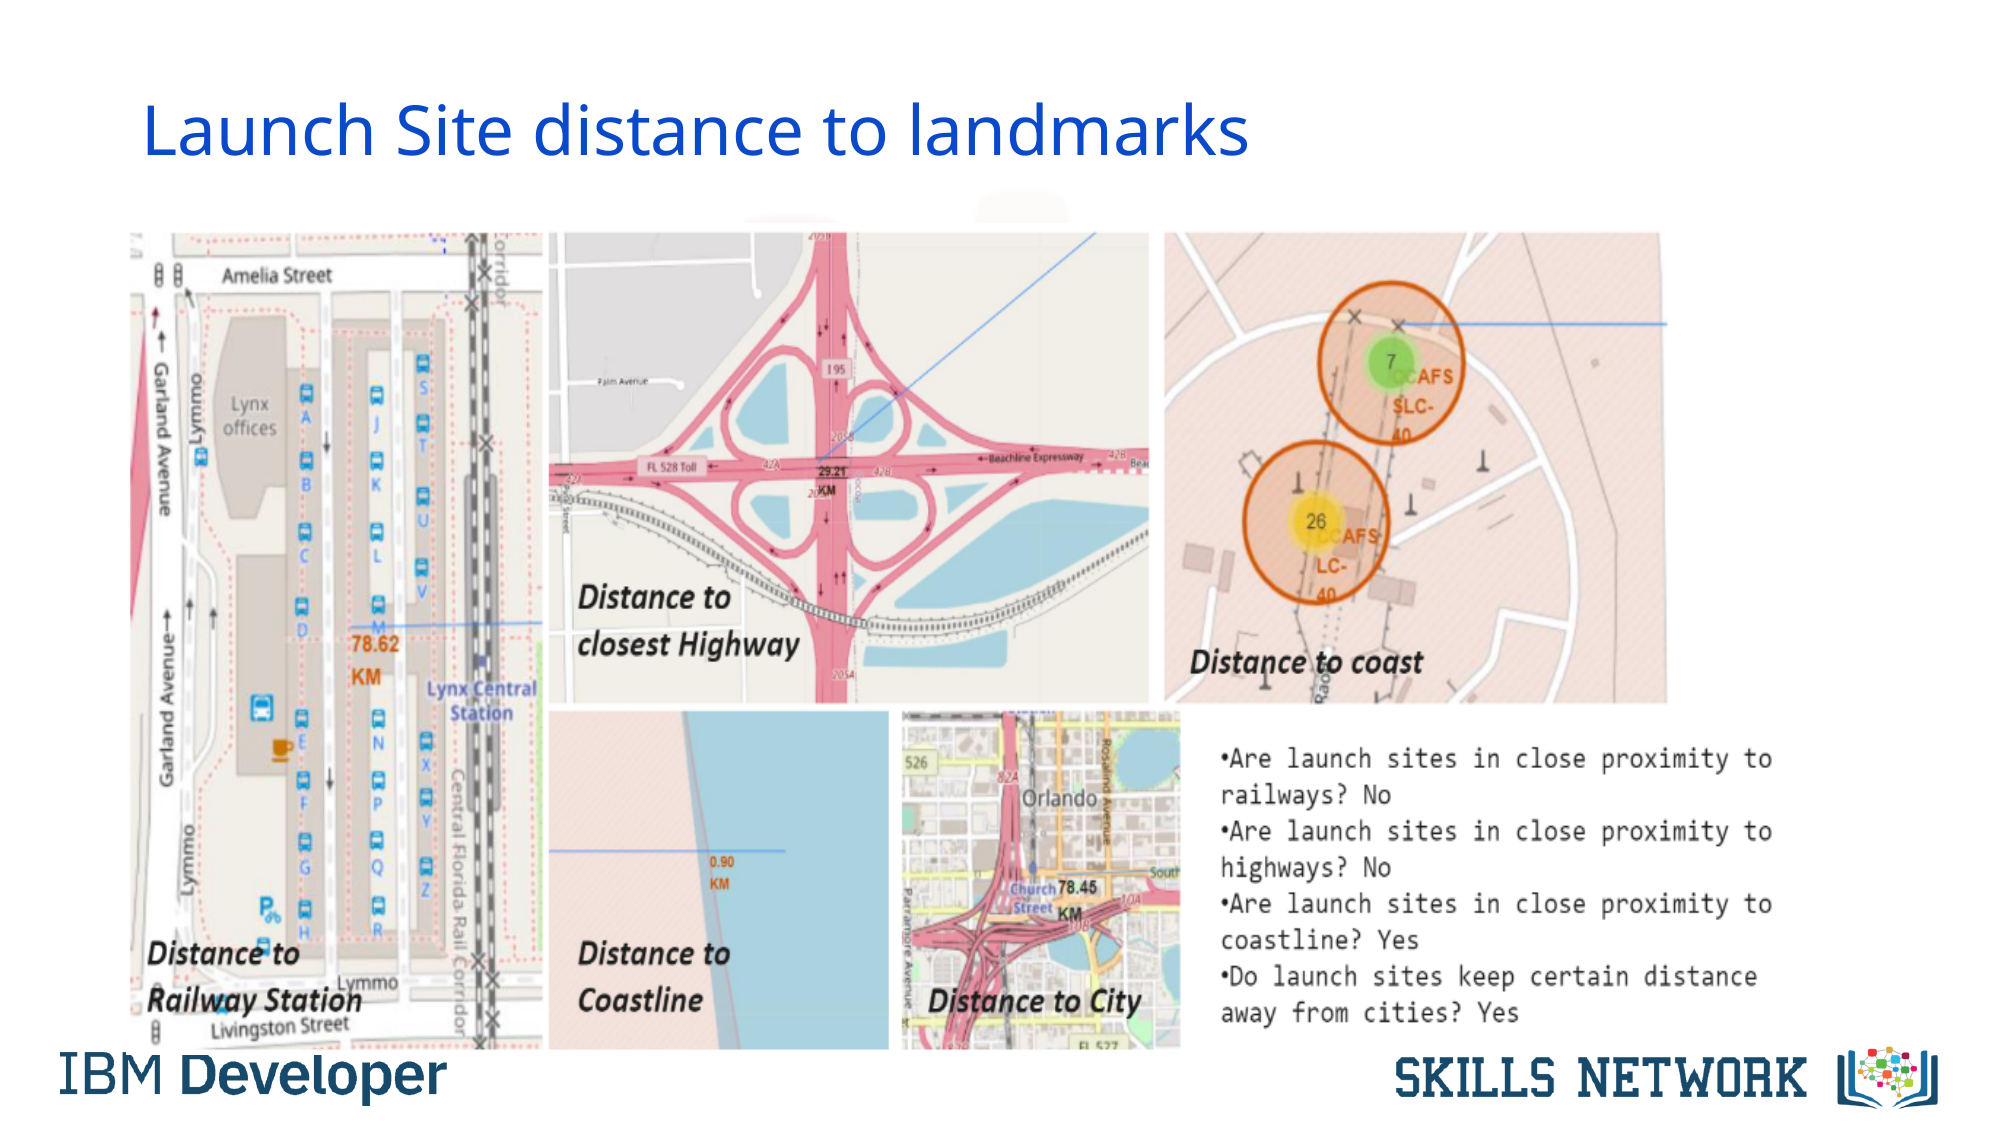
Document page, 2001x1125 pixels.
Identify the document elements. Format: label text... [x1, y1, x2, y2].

picture [55, 1045, 459, 1108]
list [126, 223, 1782, 1055]
picture [1390, 1045, 1945, 1111]
text_box Launch Site distance to landmarks [126, 88, 1852, 179]
